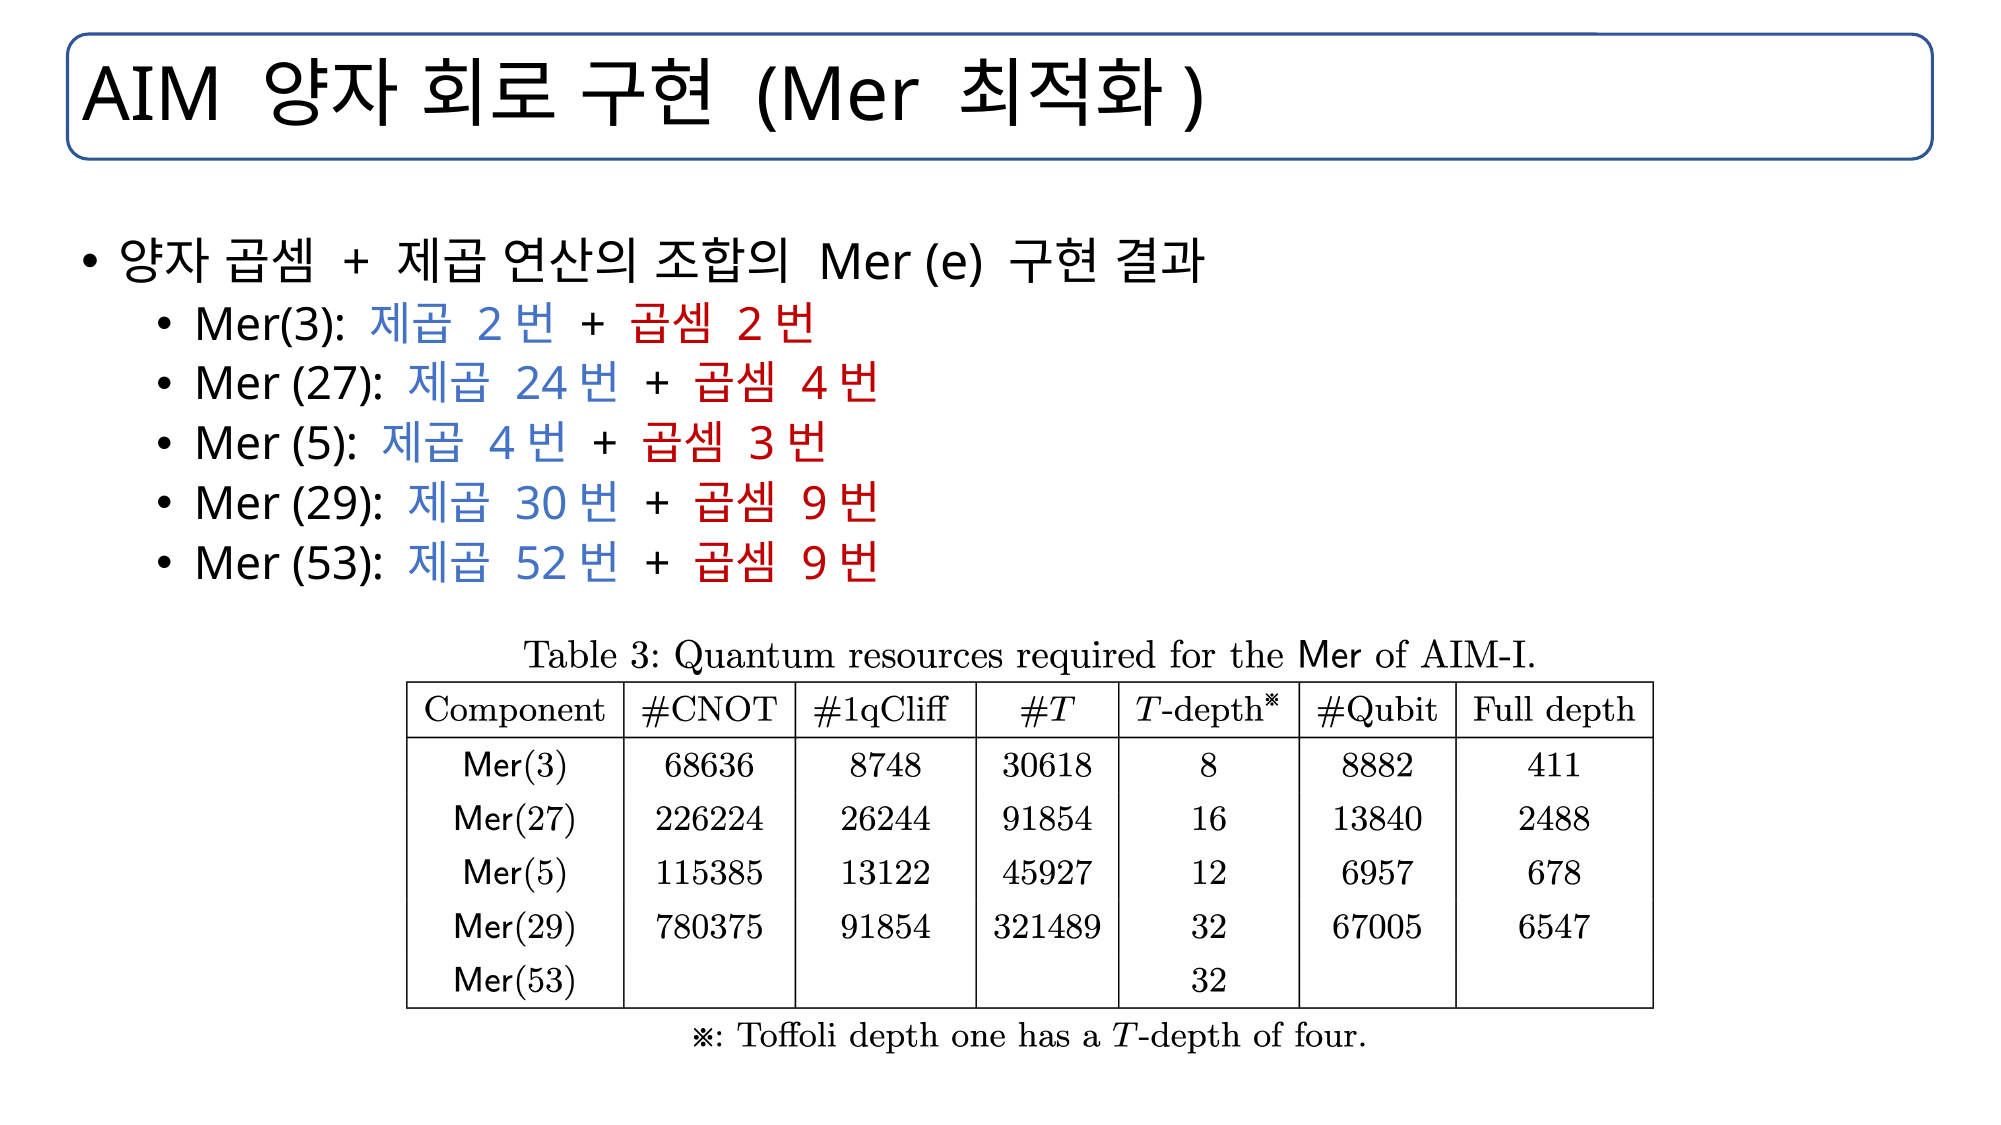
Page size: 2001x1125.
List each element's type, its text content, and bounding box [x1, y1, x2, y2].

picture [394, 631, 1670, 1075]
list 양자 곱셈 + 제곱 연산의 조합의 Mer (e) 구현 결과 Mer(3): 제곱 2번 + 곱셈 2번 Mer (27): 제곱 24번 + 곱셈 4번 Mer (5): 제곱 4번 + 곱셈 3번 Mer (29): 제곱 30번 + 곱셈 9번 Mer (53): 제곱 52번 + 곱셈 9번 [0, 228, 1992, 1125]
title AIM 양자 회로 구현 (Mer 최적화) [67, 34, 1933, 160]
